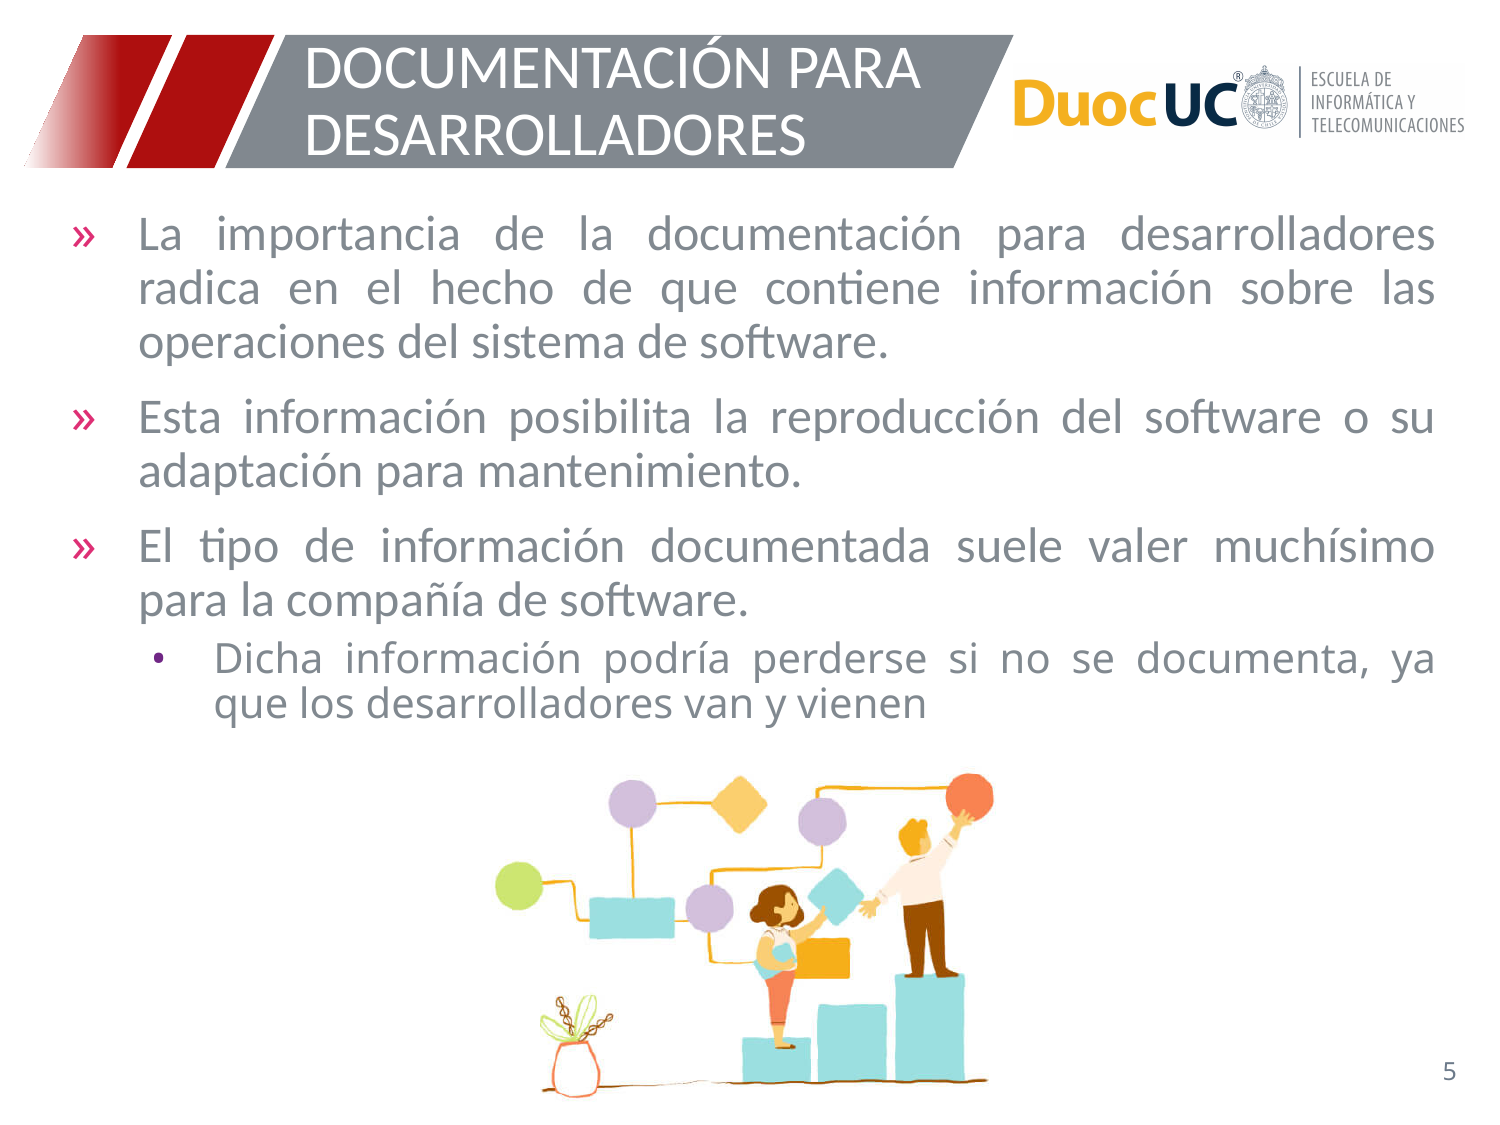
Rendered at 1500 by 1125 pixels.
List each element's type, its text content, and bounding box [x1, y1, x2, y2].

list La importancia de la documentación para desarrolladores radica en el hecho de que contiene información sobre las operaciones del sistema de software. Esta información posibilita la reproducción del software o su adaptación para mantenimiento. El tipo de información documentada suele valer muchísimo para la compañía de software. Dicha información podría perderse si no se documenta, ya que los desarrolladores van y vienen [48, 199, 1452, 767]
picture [483, 766, 1017, 1125]
picture [1013, 63, 1465, 140]
title DOCUMENTACIÓN PARA DESARROLLADORES [289, 34, 993, 169]
